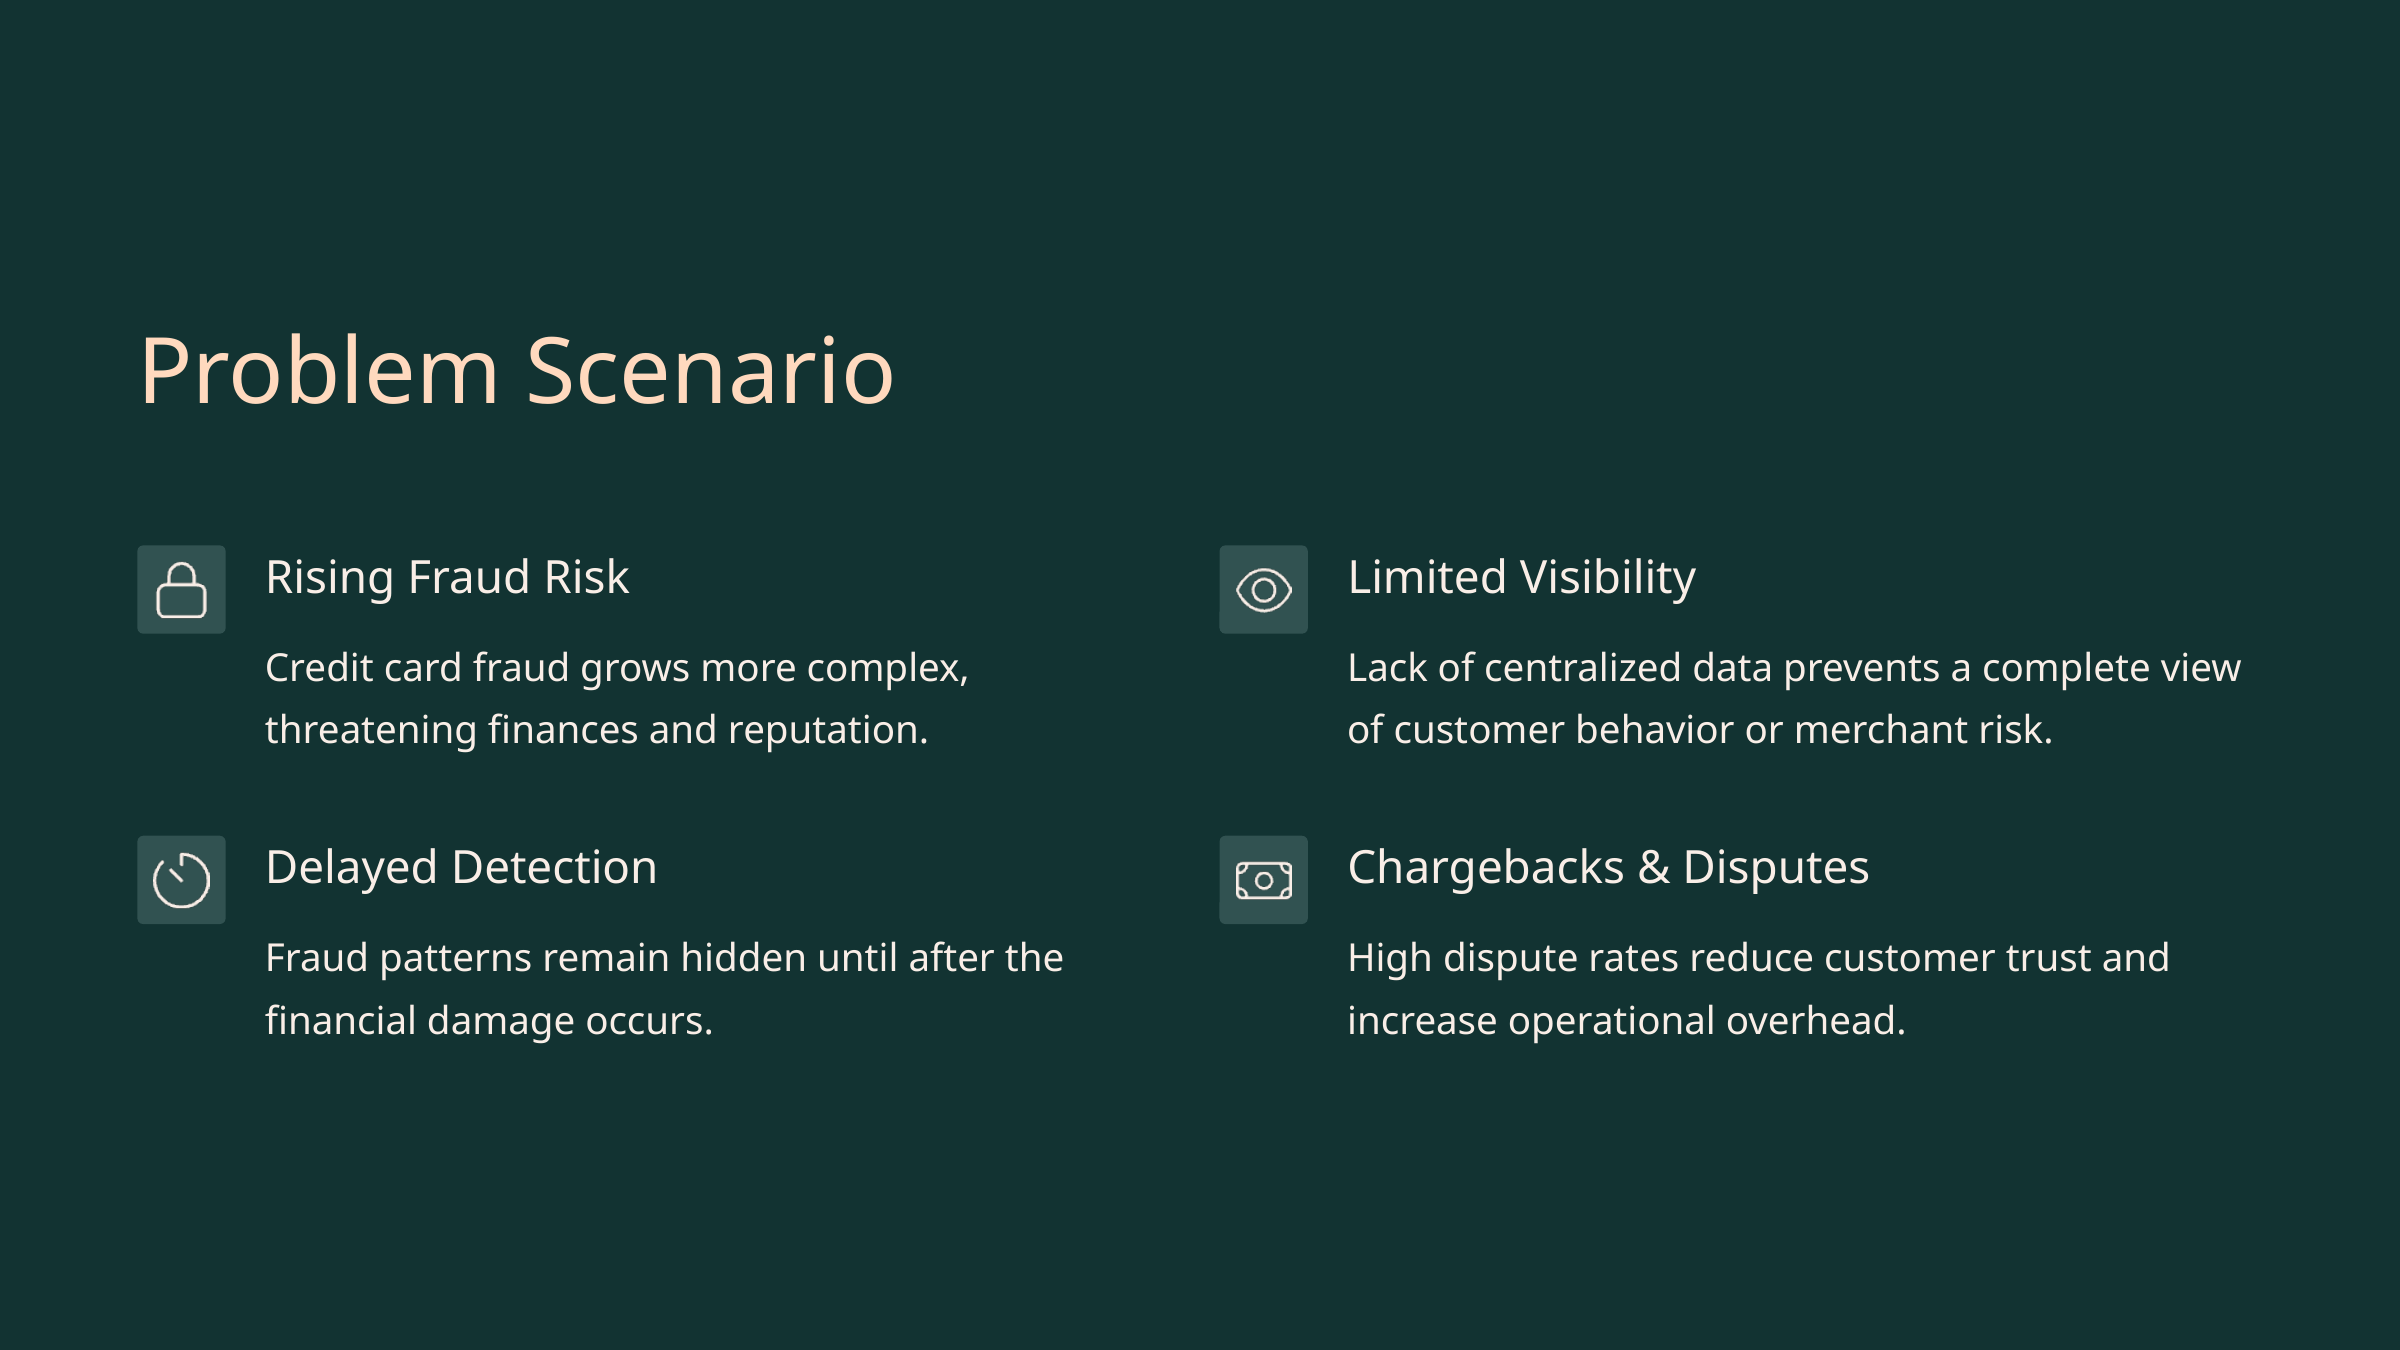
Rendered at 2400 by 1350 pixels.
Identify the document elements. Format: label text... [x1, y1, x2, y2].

text_box Limited Visibility [1347, 545, 1810, 604]
text_box High dispute rates reduce customer trust and increase operational overhead. [1347, 917, 2263, 1043]
text_box [137, 835, 226, 925]
text_box [137, 545, 226, 634]
text_box Lack of centralized data prevents a complete view of customer behavior or merchant risk. [1347, 626, 2263, 753]
picture [153, 845, 210, 915]
text_box Credit card fraud grows more complex, threatening finances and reputation. [264, 626, 1181, 753]
text_box Chargebacks & Disputes [1347, 835, 1852, 894]
text_box Delayed Detection [265, 835, 727, 894]
text_box Fraud patterns remain hidden until after the financial damage occurs. [264, 917, 1181, 1043]
text_box [1219, 835, 1308, 925]
text_box Rising Fraud Risk [265, 545, 727, 604]
text_box Problem Scenario [137, 307, 1062, 423]
text_box [1219, 545, 1308, 634]
picture [1236, 554, 1292, 625]
picture [153, 554, 210, 625]
picture [1236, 845, 1292, 915]
